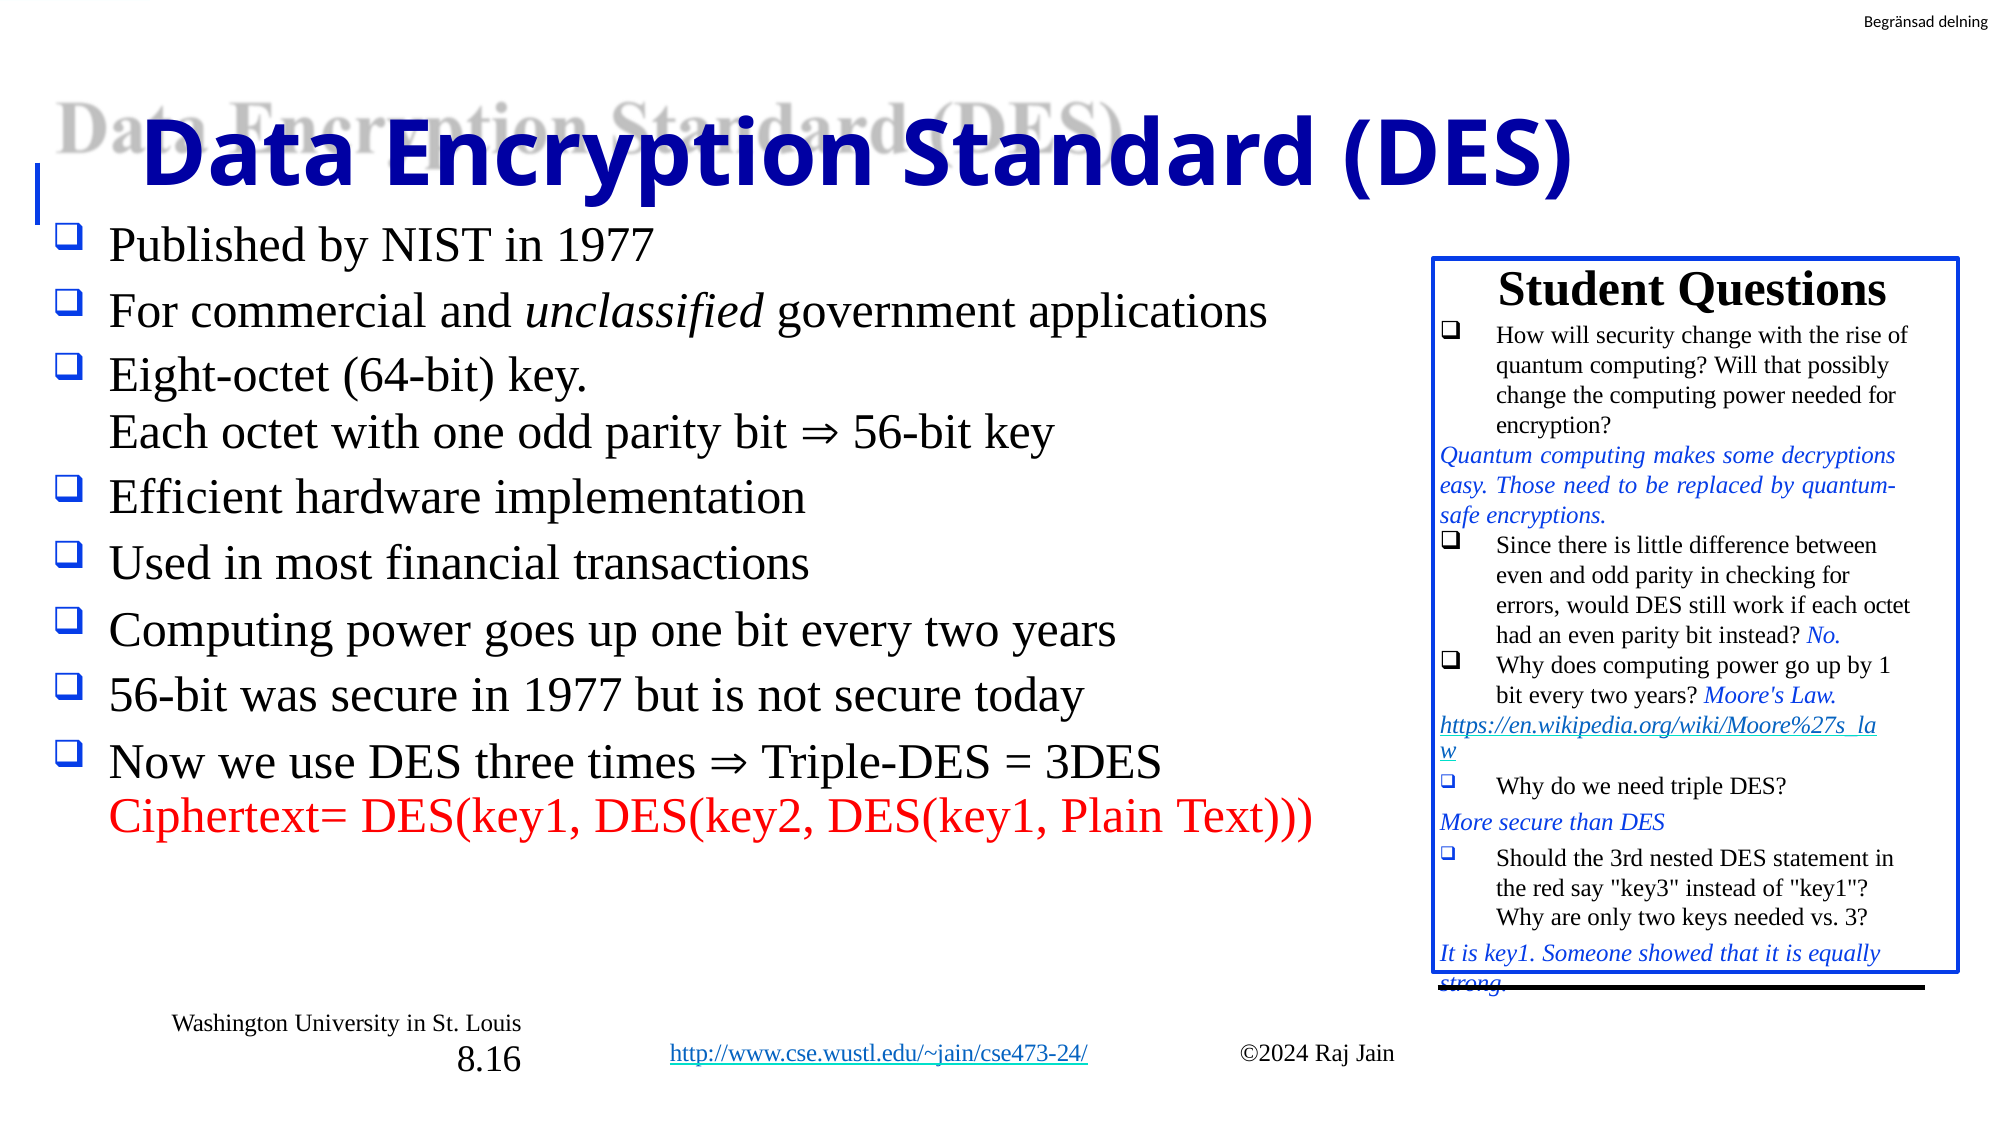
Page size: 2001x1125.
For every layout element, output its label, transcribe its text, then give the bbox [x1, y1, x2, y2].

footer ©2024 Raj Jain [1237, 1037, 1399, 1125]
picture [5, 53, 1173, 220]
text_box Published by NIST in 1977 For commercial and unclassified government applications Eight-octet (64-bit) key. Each octet with one odd parity bit  56-bit key Efficient hardware implementation Used in most financial transactions Computing power goes up one bit every two years 56-bit was secure in 1977 but is not secure today Now we use DES three times  Triple-DES = 3DES Ciphertext= DES(key1, DES(key2, DES(key1, Plain Text))) [50, 203, 1319, 843]
text_box http://www.cse.wustl.edu/~jain/cse473-24/ [667, 1037, 1101, 1067]
title Data Encryption Standard (DES) [137, 52, 1863, 243]
text_box Student Questions How will security change with the rise of quantum computing? Will that possibly change the computing power needed for encryption? Quantum computing makes some decryptions easy. Those need to be replaced by quantum- safe encryptions. Since there is little difference between even and odd parity in checking for errors, would DES still work if each octet had an even parity bit instead? No. Why does computing power go up by 1 bit every two years? Moore's Law. https://en.wikipedia.org/wiki/Moore%27s_law Why do we need triple DES? More secure than DES Should the 3rd nested DES statement in the red say "key3" instead of "key1"? Why are only two keys needed vs. 3? It is key1. Someone showed that it is equally strong. [1432, 258, 1958, 972]
slide_number Washington University in St. Louis 8.16 [25, 717, 522, 1125]
